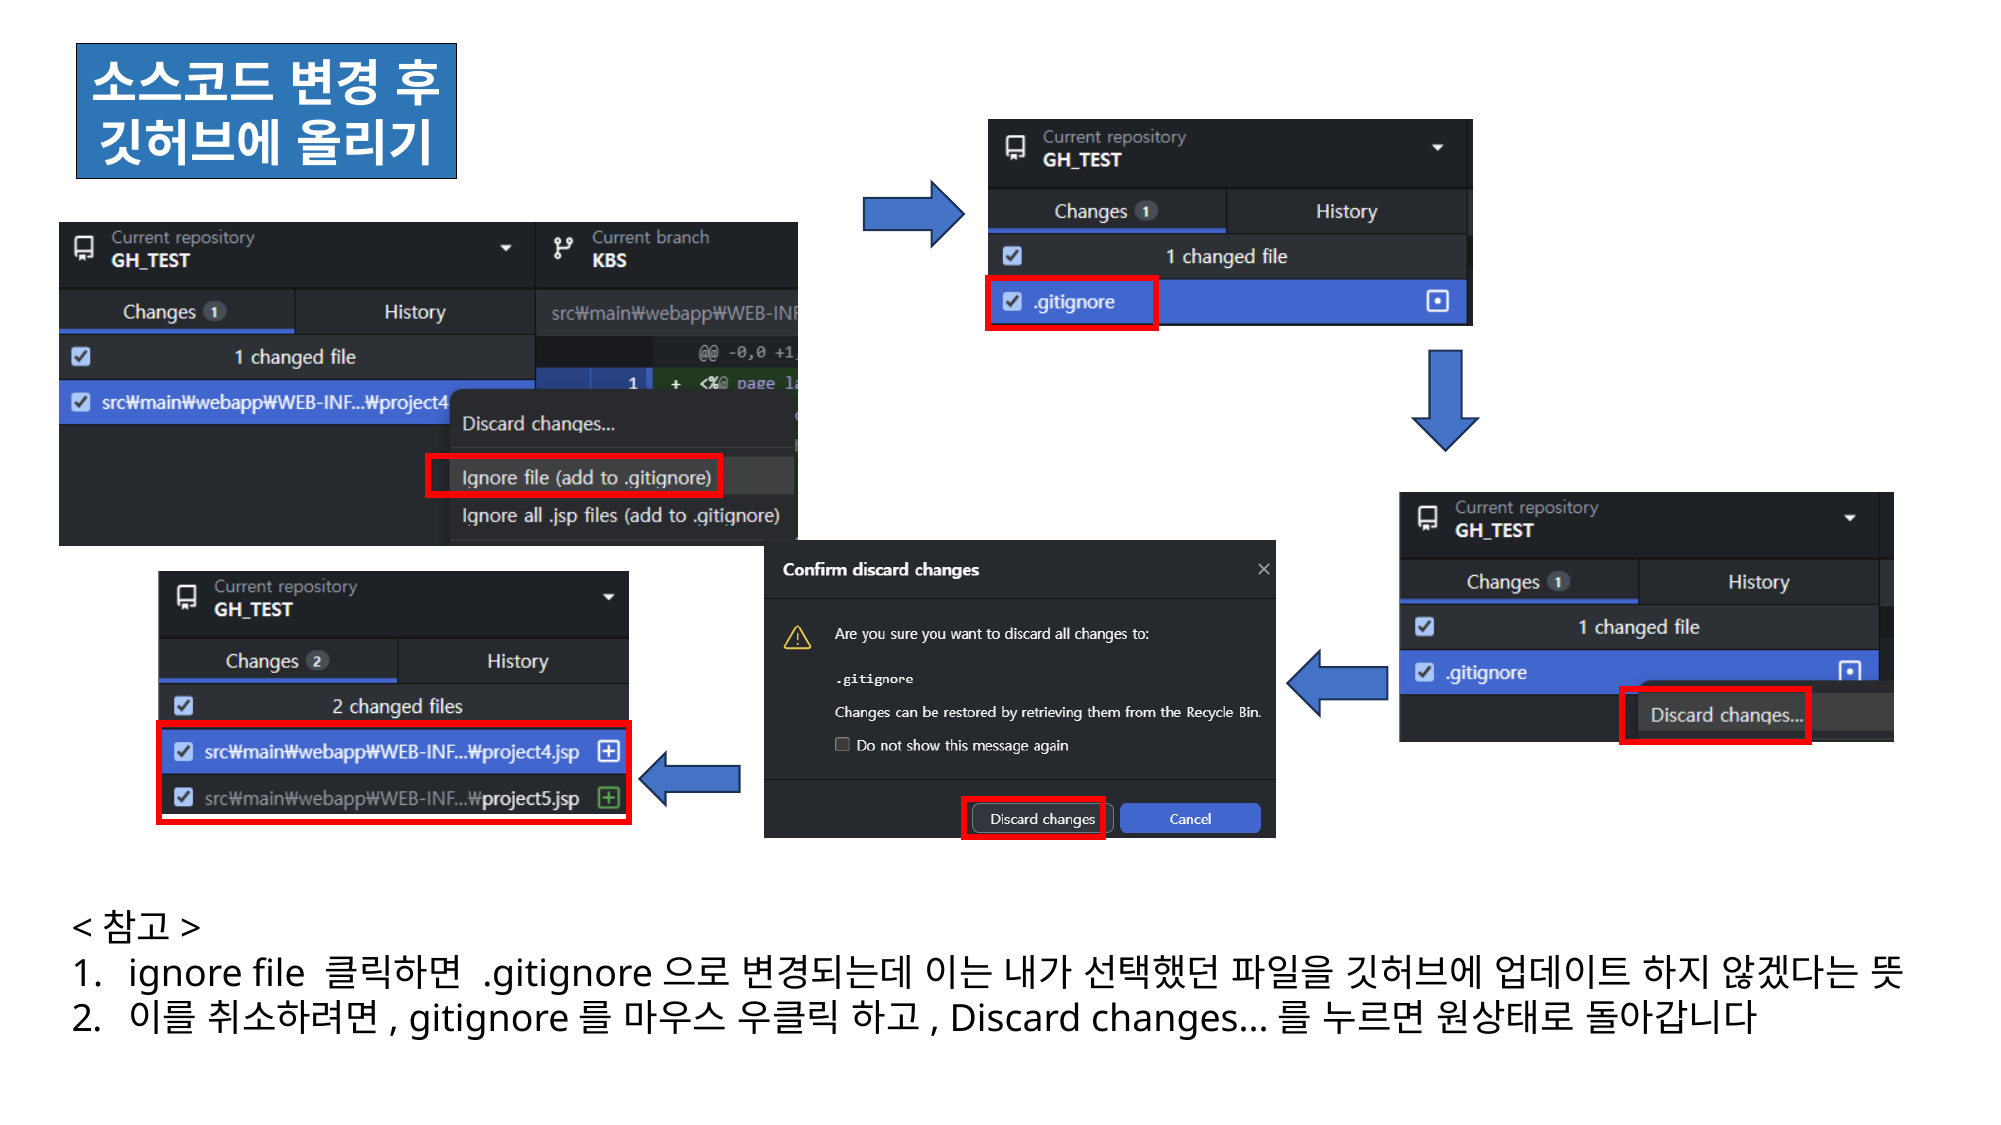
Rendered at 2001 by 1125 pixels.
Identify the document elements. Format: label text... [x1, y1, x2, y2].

text_box 소스코드 변경 후 깃허브에 올리기 [76, 43, 457, 119]
text_box <참고> ignore file 클릭하면 .gitignore으로 변경되는데 이는 내가 선택했던 파일을 깃허브에 업데이트 하지 않겠다는 뜻 이를 취소하려면, gitignore를 마우스 우클릭 하고, Discard changes...를 누르면 원상태로 돌아갑니다 [56, 896, 1921, 1047]
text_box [59, 119, 1894, 838]
